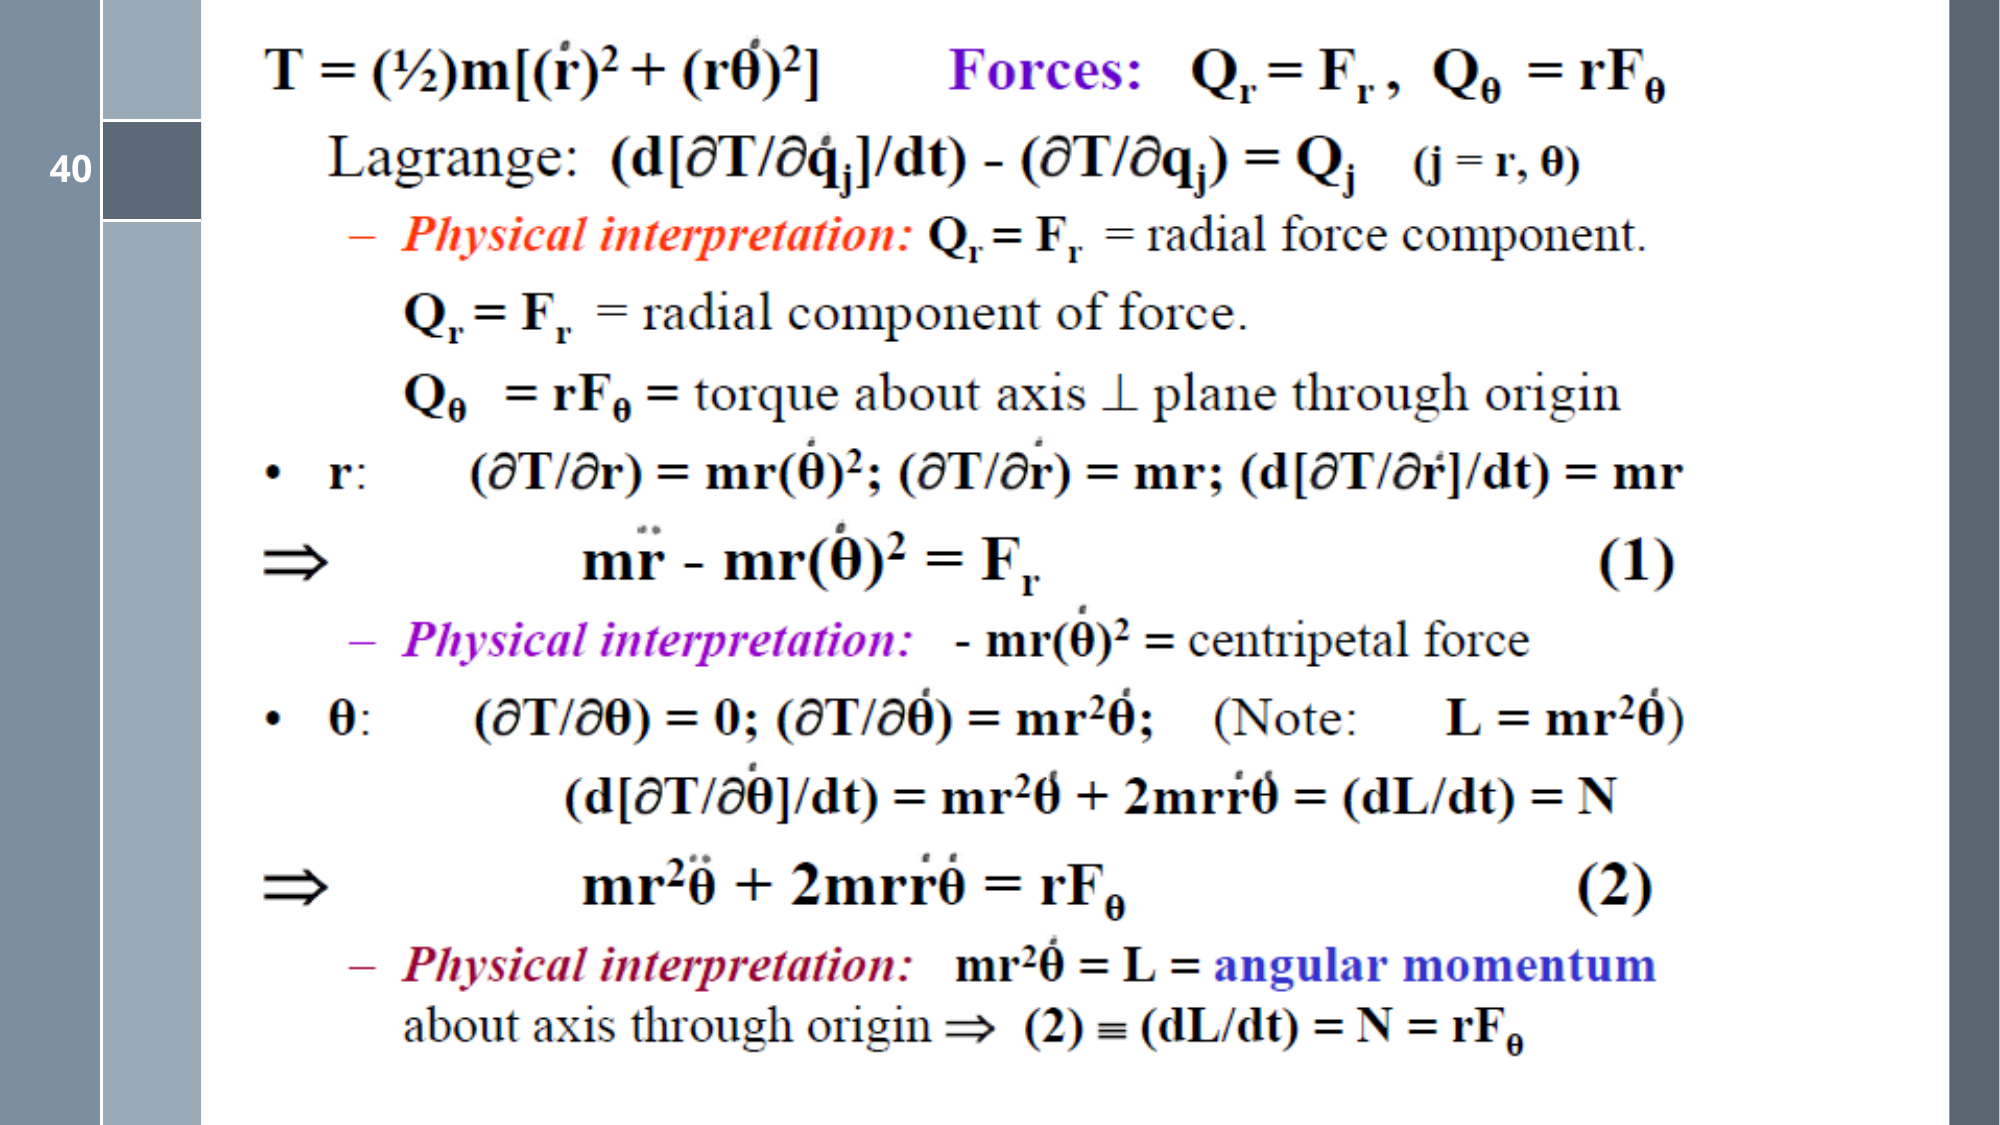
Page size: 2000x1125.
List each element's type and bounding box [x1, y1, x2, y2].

picture [237, 0, 1763, 1125]
